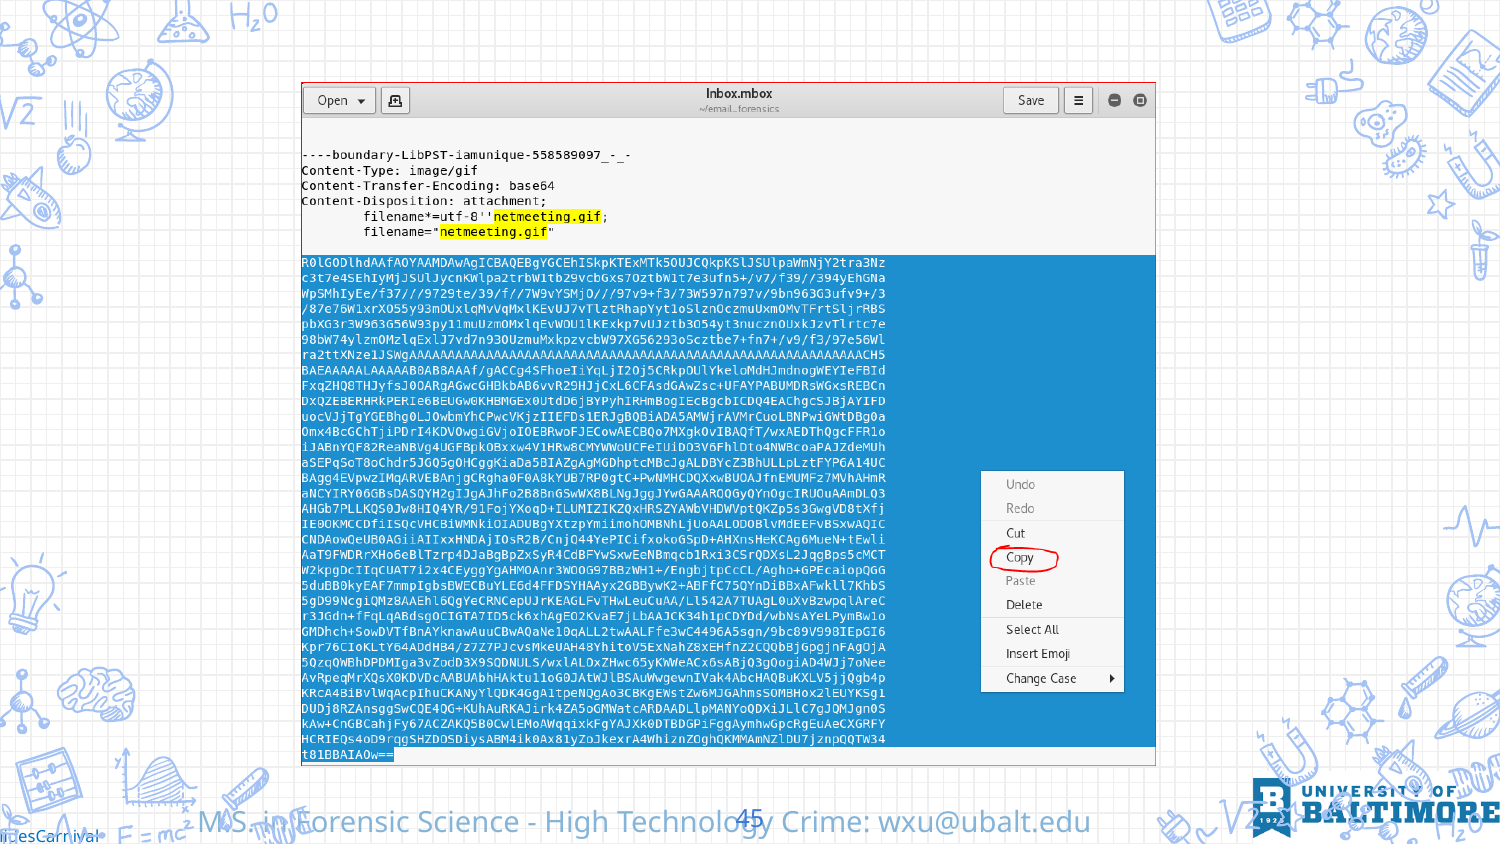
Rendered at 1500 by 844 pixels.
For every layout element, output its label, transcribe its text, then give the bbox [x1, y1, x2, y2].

picture [1342, 796, 1349, 806]
picture [1354, 819, 1361, 827]
picture [301, 82, 1156, 767]
picture [1479, 779, 1483, 790]
picture [1405, 773, 1430, 800]
picture [1408, 786, 1417, 792]
picture [1471, 771, 1479, 786]
picture [1375, 780, 1390, 791]
slide_number 45 [705, 796, 795, 844]
picture [1481, 771, 1489, 788]
picture [1388, 823, 1396, 835]
picture [1381, 771, 1421, 792]
picture [1283, 771, 1308, 783]
picture [1253, 771, 1500, 844]
